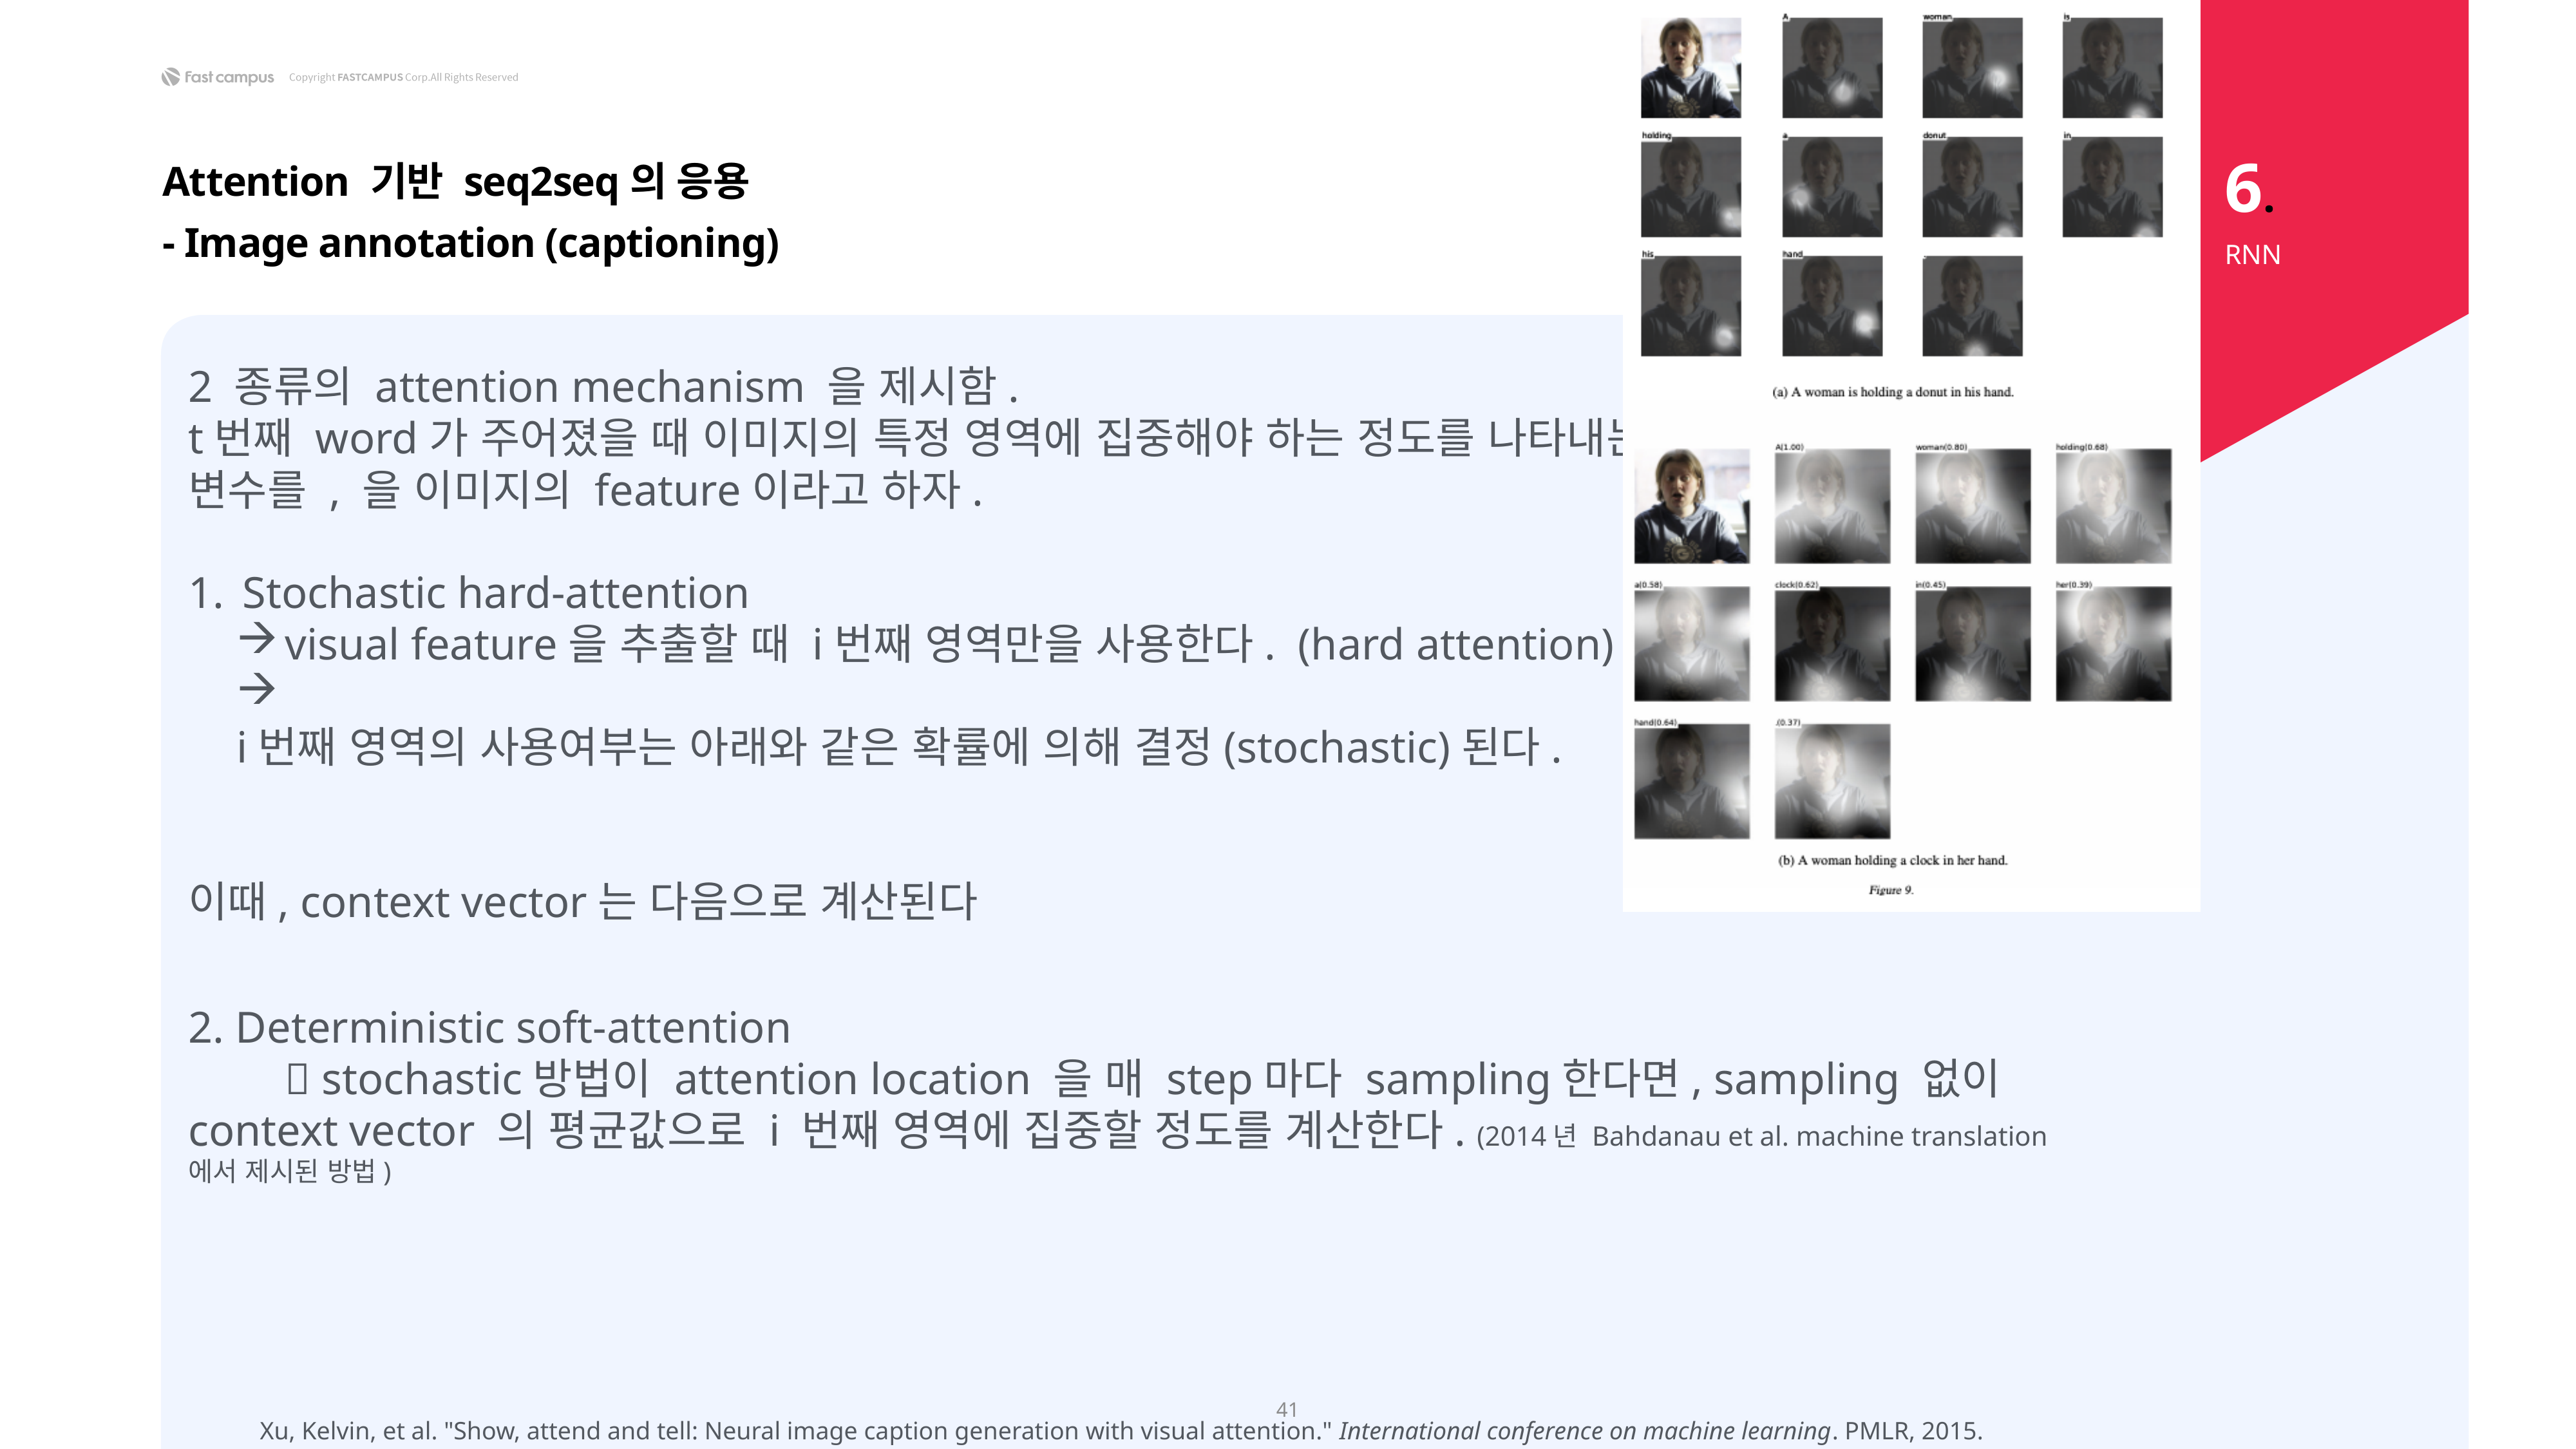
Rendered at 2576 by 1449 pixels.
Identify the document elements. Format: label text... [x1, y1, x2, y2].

picture [0, 0, 2576, 1449]
text_box RNN [2201, 232, 2469, 276]
text_box 6. [2201, 148, 2469, 232]
slide_number 41 [998, 1372, 1578, 1410]
text_box Xu, Kelvin, et al. "Show, attend and tell: Neural image caption generation with visual attention." International conference on machine learning. PMLR, 2015. [190, 1410, 2053, 1449]
text_box Attention 기반 seq2seq의 응용 - Image annotation (captioning) [160, 154, 1623, 267]
